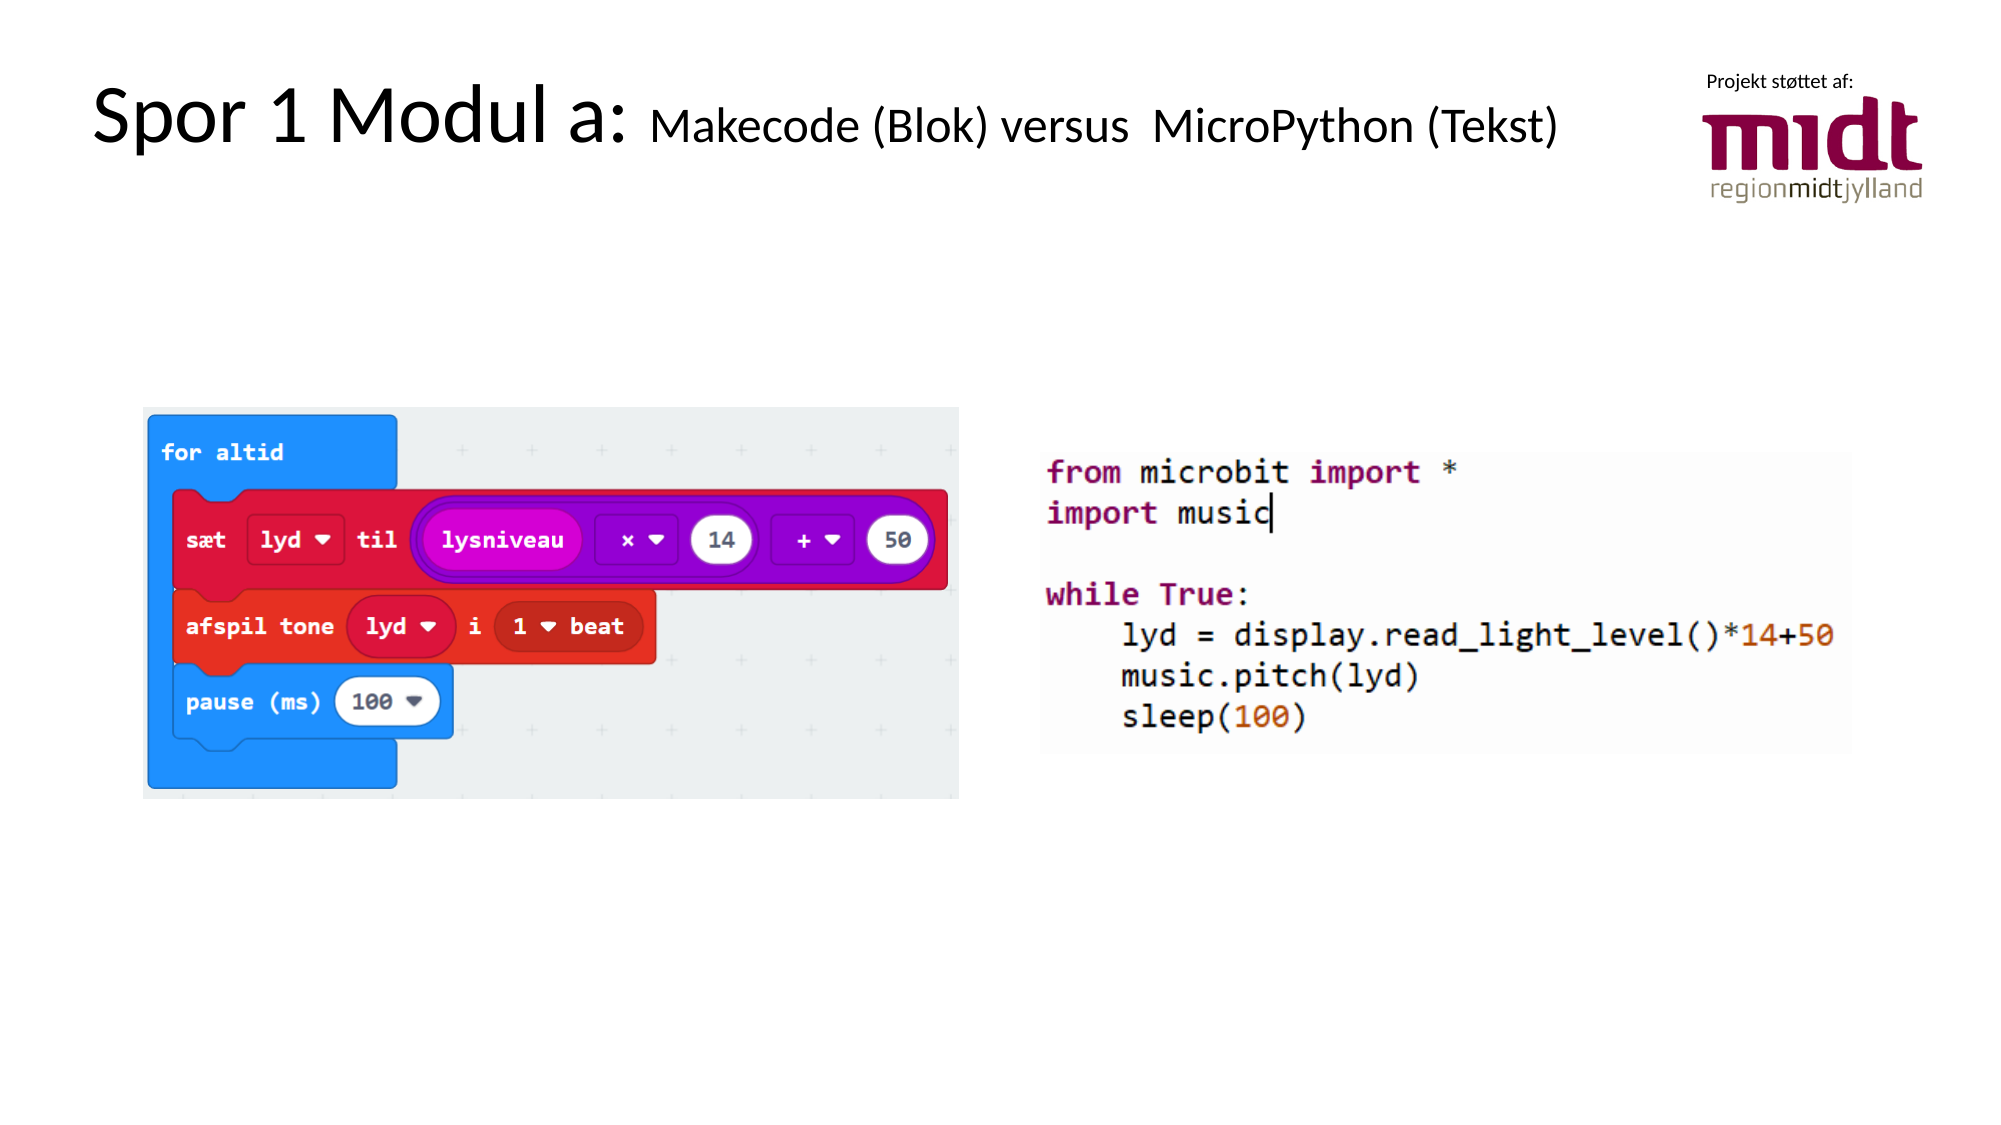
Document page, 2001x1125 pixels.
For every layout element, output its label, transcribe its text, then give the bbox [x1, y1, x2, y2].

picture [143, 407, 960, 799]
text_box Spor 1 Modul a: Makecode (Blok) versus MicroPython (Tekst) [78, 51, 1743, 167]
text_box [1691, 59, 1923, 205]
picture [1040, 452, 1852, 754]
